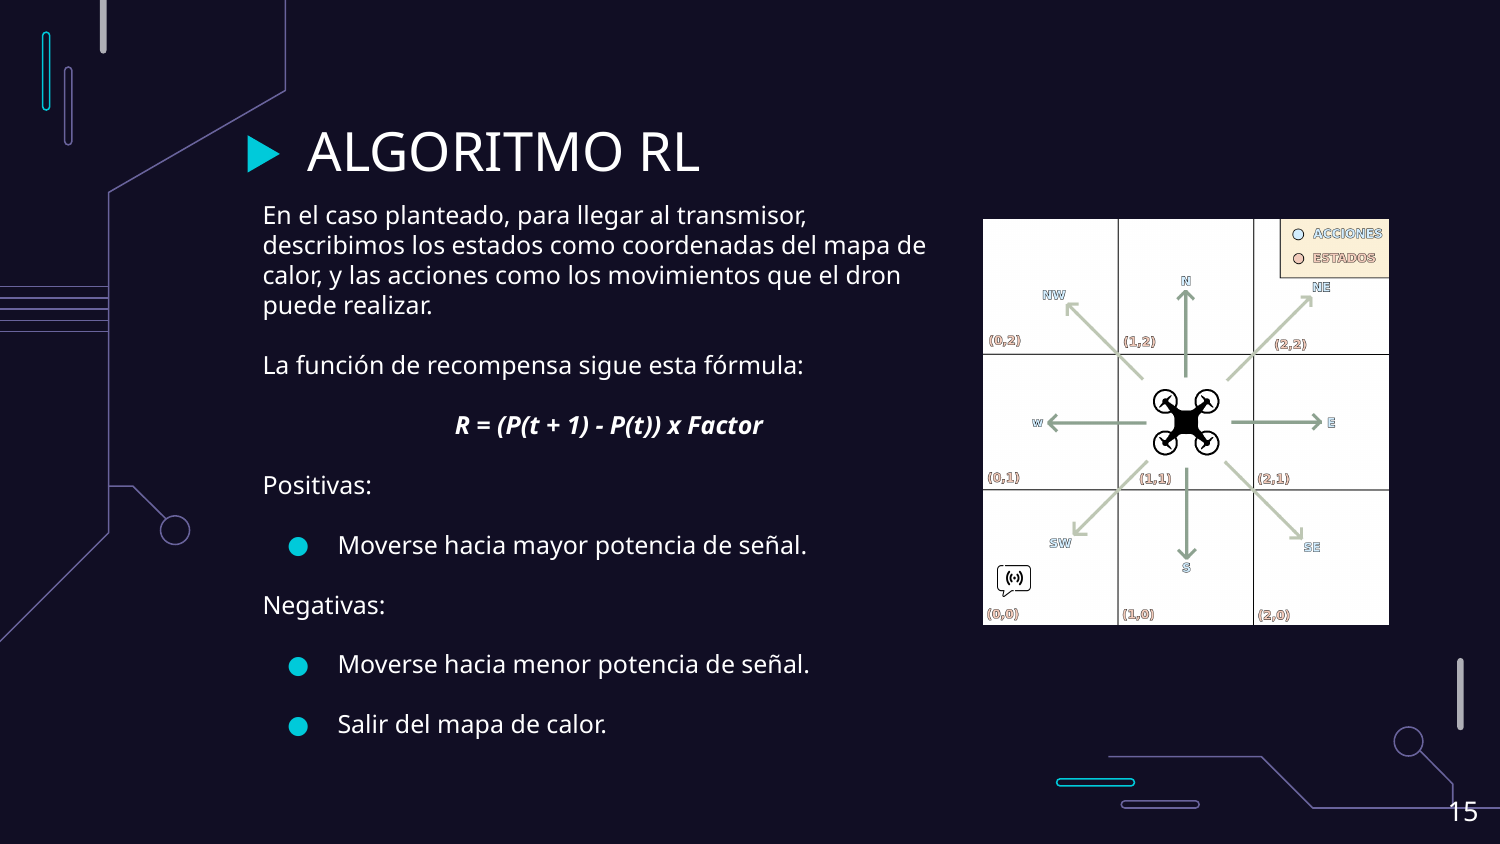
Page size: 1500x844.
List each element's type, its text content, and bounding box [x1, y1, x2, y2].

title ALGORITMO RL [292, 116, 768, 184]
picture [983, 219, 1390, 625]
slide_number ‹#› [1403, 779, 1494, 844]
text_box [247, 135, 280, 173]
subtitle En el caso planteado, para llegar al transmisor, describimos los estados como coordenadas del mapa de calor, y las acciones como los movimientos que el dron puede realizar. La función de recompensa sigue esta fórmula: R = (P(t + 1) - P(t)) x Factor Positivas: Moverse hacia mayor potencia de señal. Negativas: Moverse hacia menor potencia de señal. Salir del mapa de calor. [247, 184, 971, 811]
